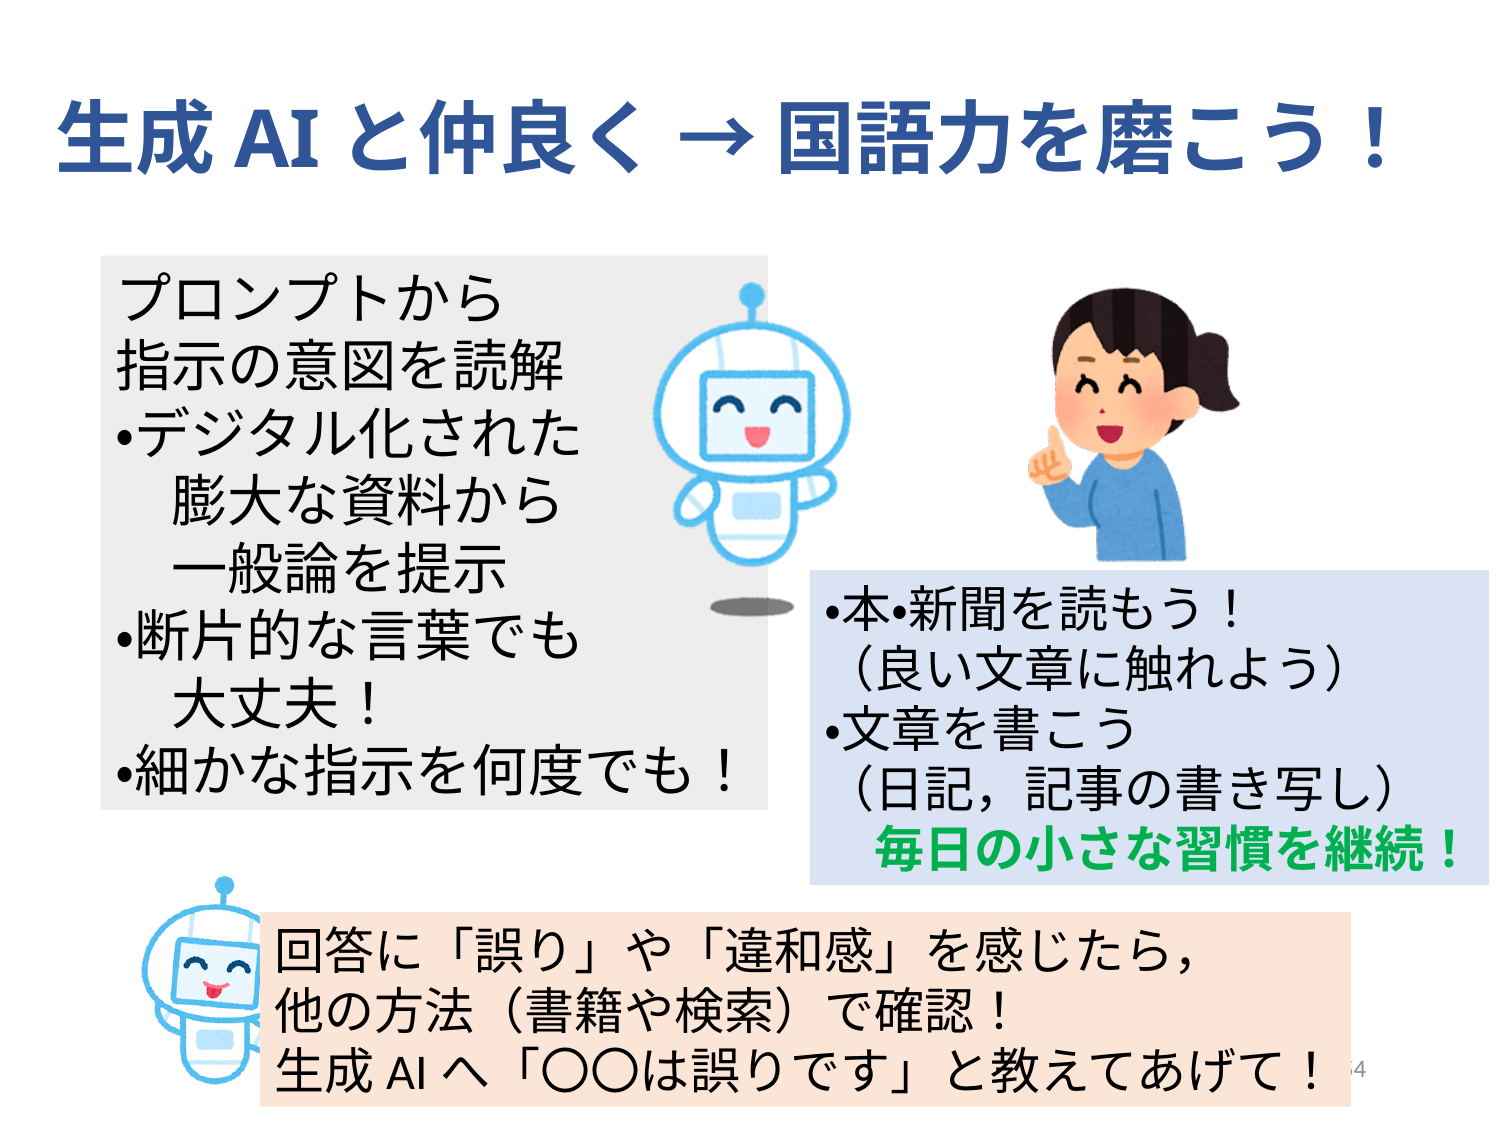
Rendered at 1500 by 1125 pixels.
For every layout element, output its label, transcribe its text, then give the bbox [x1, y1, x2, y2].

slide_number 54 [1351, 1037, 1382, 1098]
text_box 生成AIと仲良く → 国語力を磨こう！ [41, 90, 1433, 197]
text_box プロンプトから 指示の意図を読解 ・デジタル化された 膨大な資料から 一般論を提示 ・断片的な言葉でも 大丈夫！ ・細かな指示を何度でも！ [100, 255, 768, 811]
text_box 回答に「誤り」や「違和感」を感じたら， 他の方法（書籍や検索）で確認！ 生成AIへ「〇〇は誤りです」と教えてあげて！ [259, 911, 1351, 1107]
picture [646, 276, 862, 620]
picture [118, 869, 313, 1090]
text_box ・本・新聞を読もう！ （良い文章に触れよう） ・文章を書こう （日記，記事の書き写し） 毎日の小さな習慣を継続！ [809, 570, 1490, 885]
picture [1004, 277, 1244, 571]
